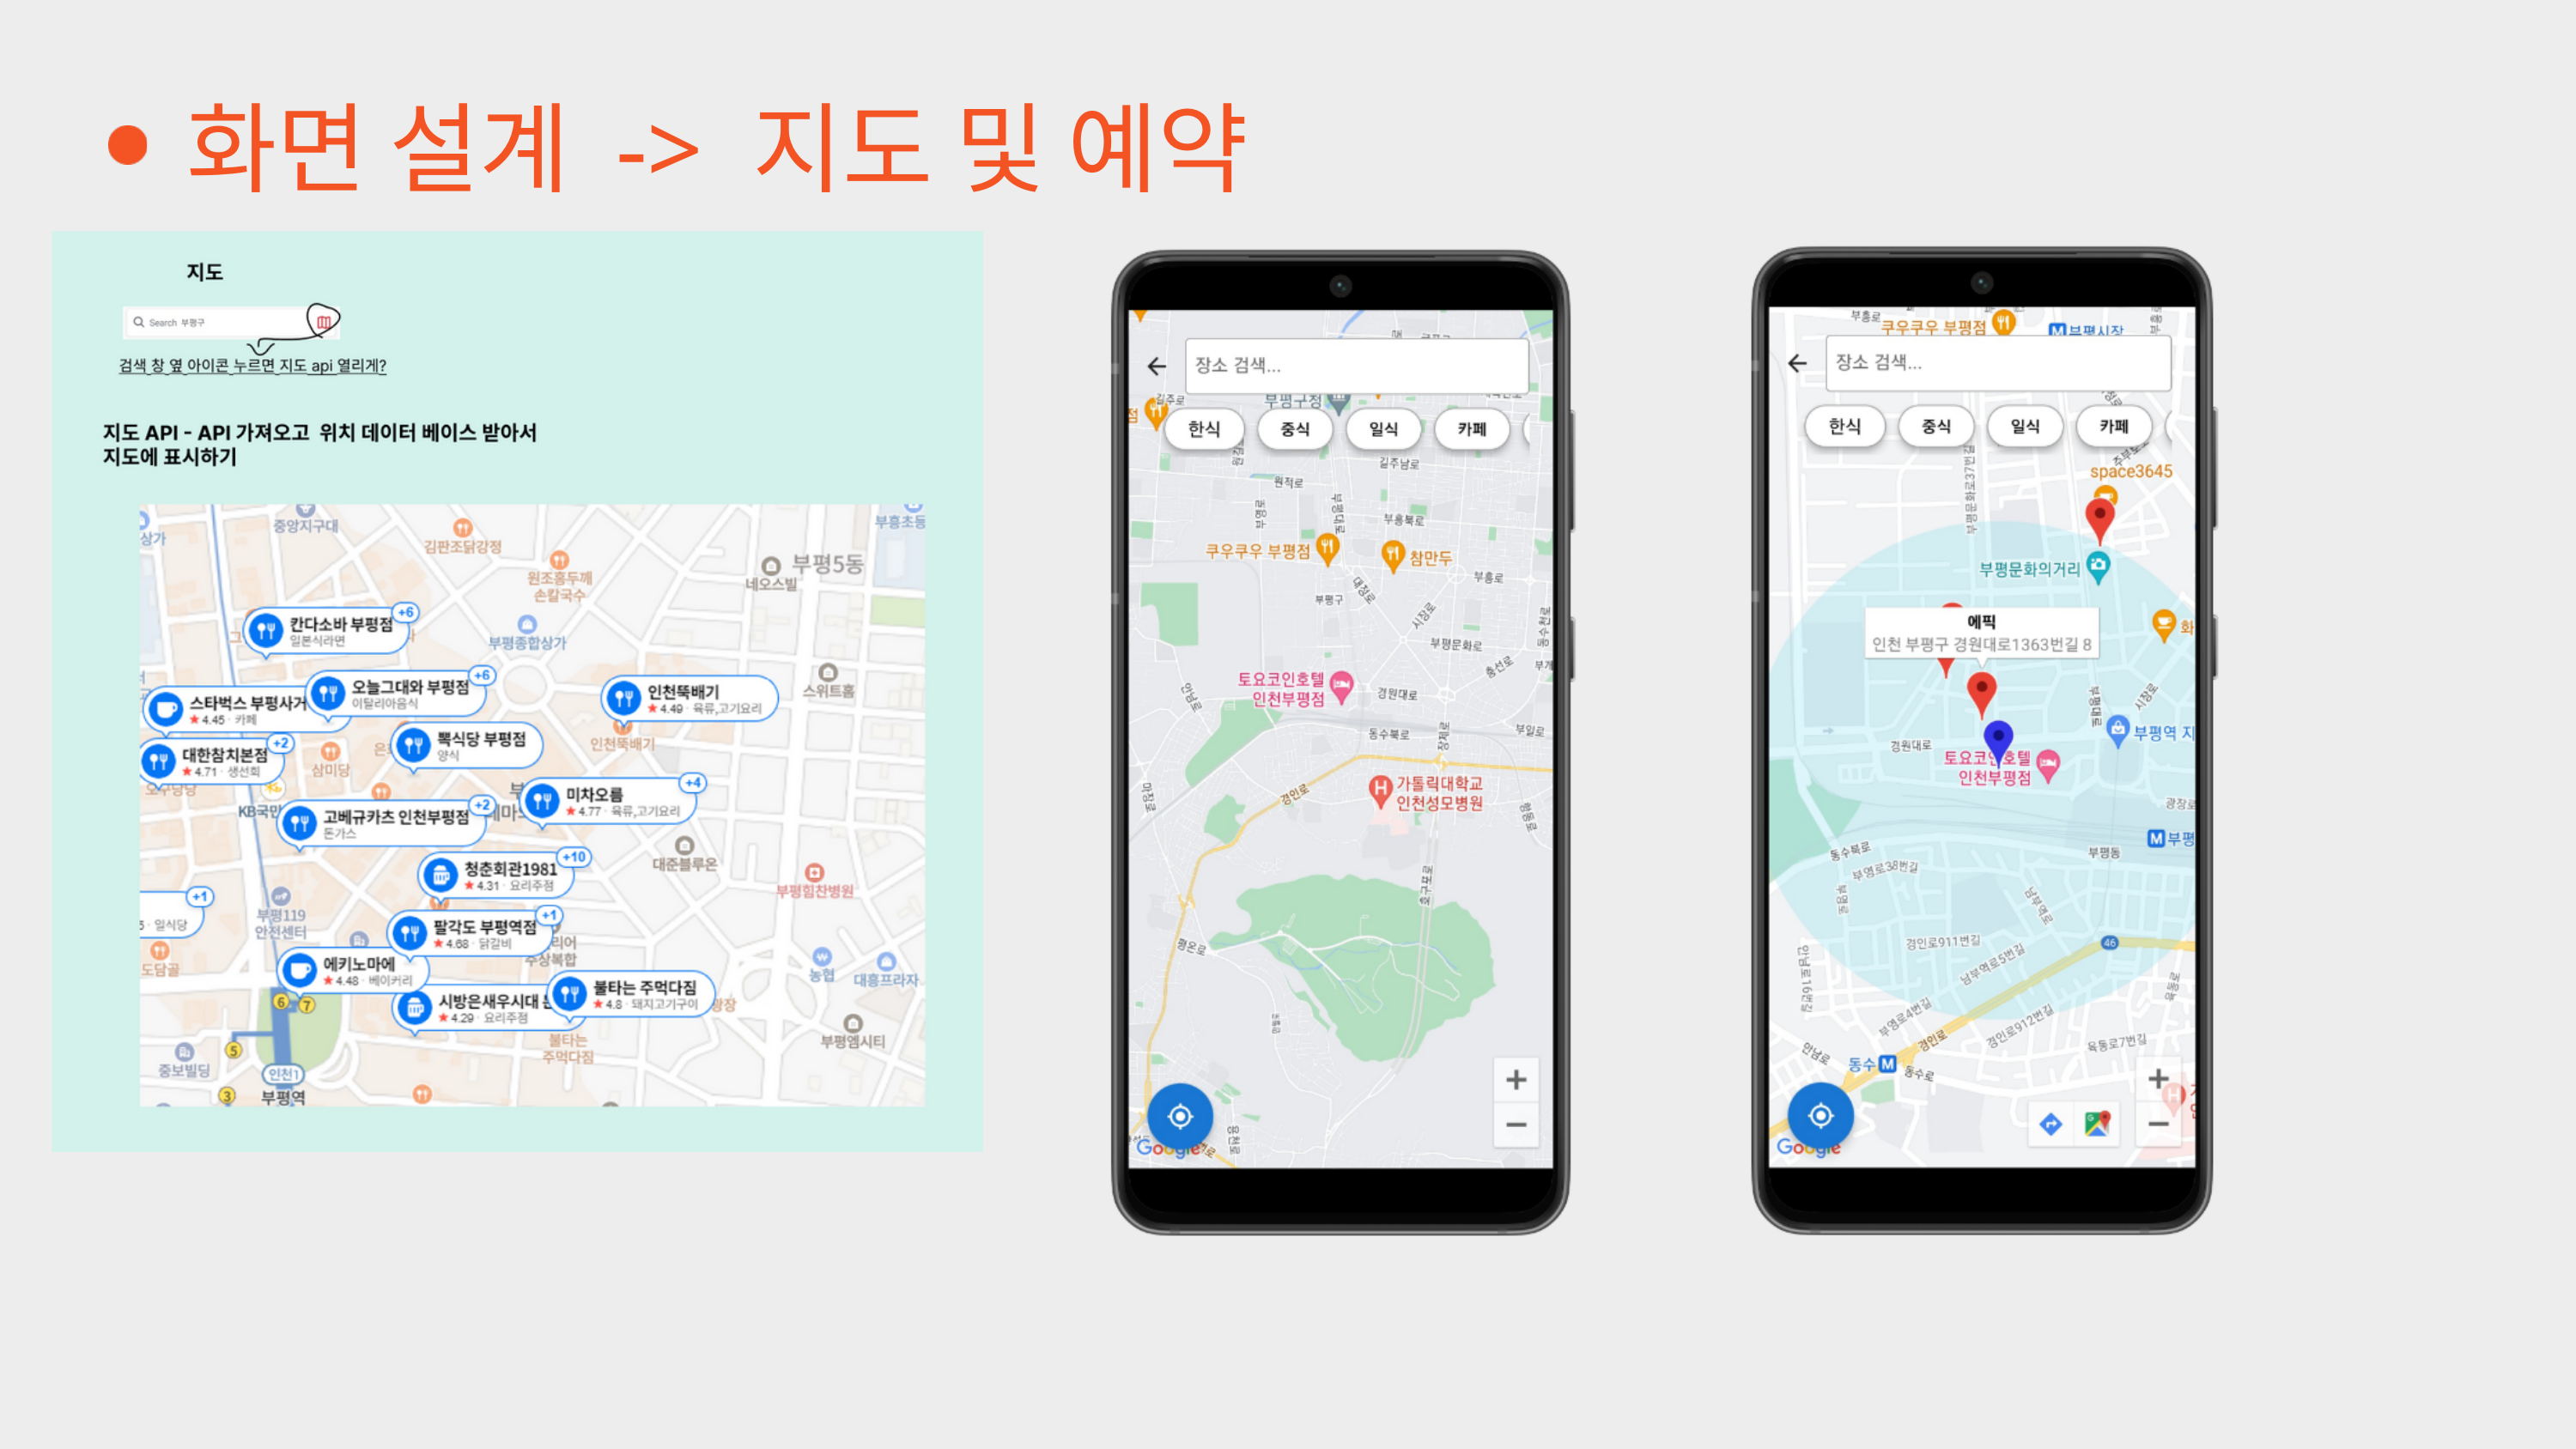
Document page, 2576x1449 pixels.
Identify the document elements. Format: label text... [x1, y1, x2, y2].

text_box [52, 231, 983, 1153]
text_box 화면 설계 -> 지도 및 예약 [186, 86, 1478, 205]
text_box [1095, 231, 1596, 1255]
text_box [1739, 238, 2227, 1248]
text_box [108, 125, 148, 165]
